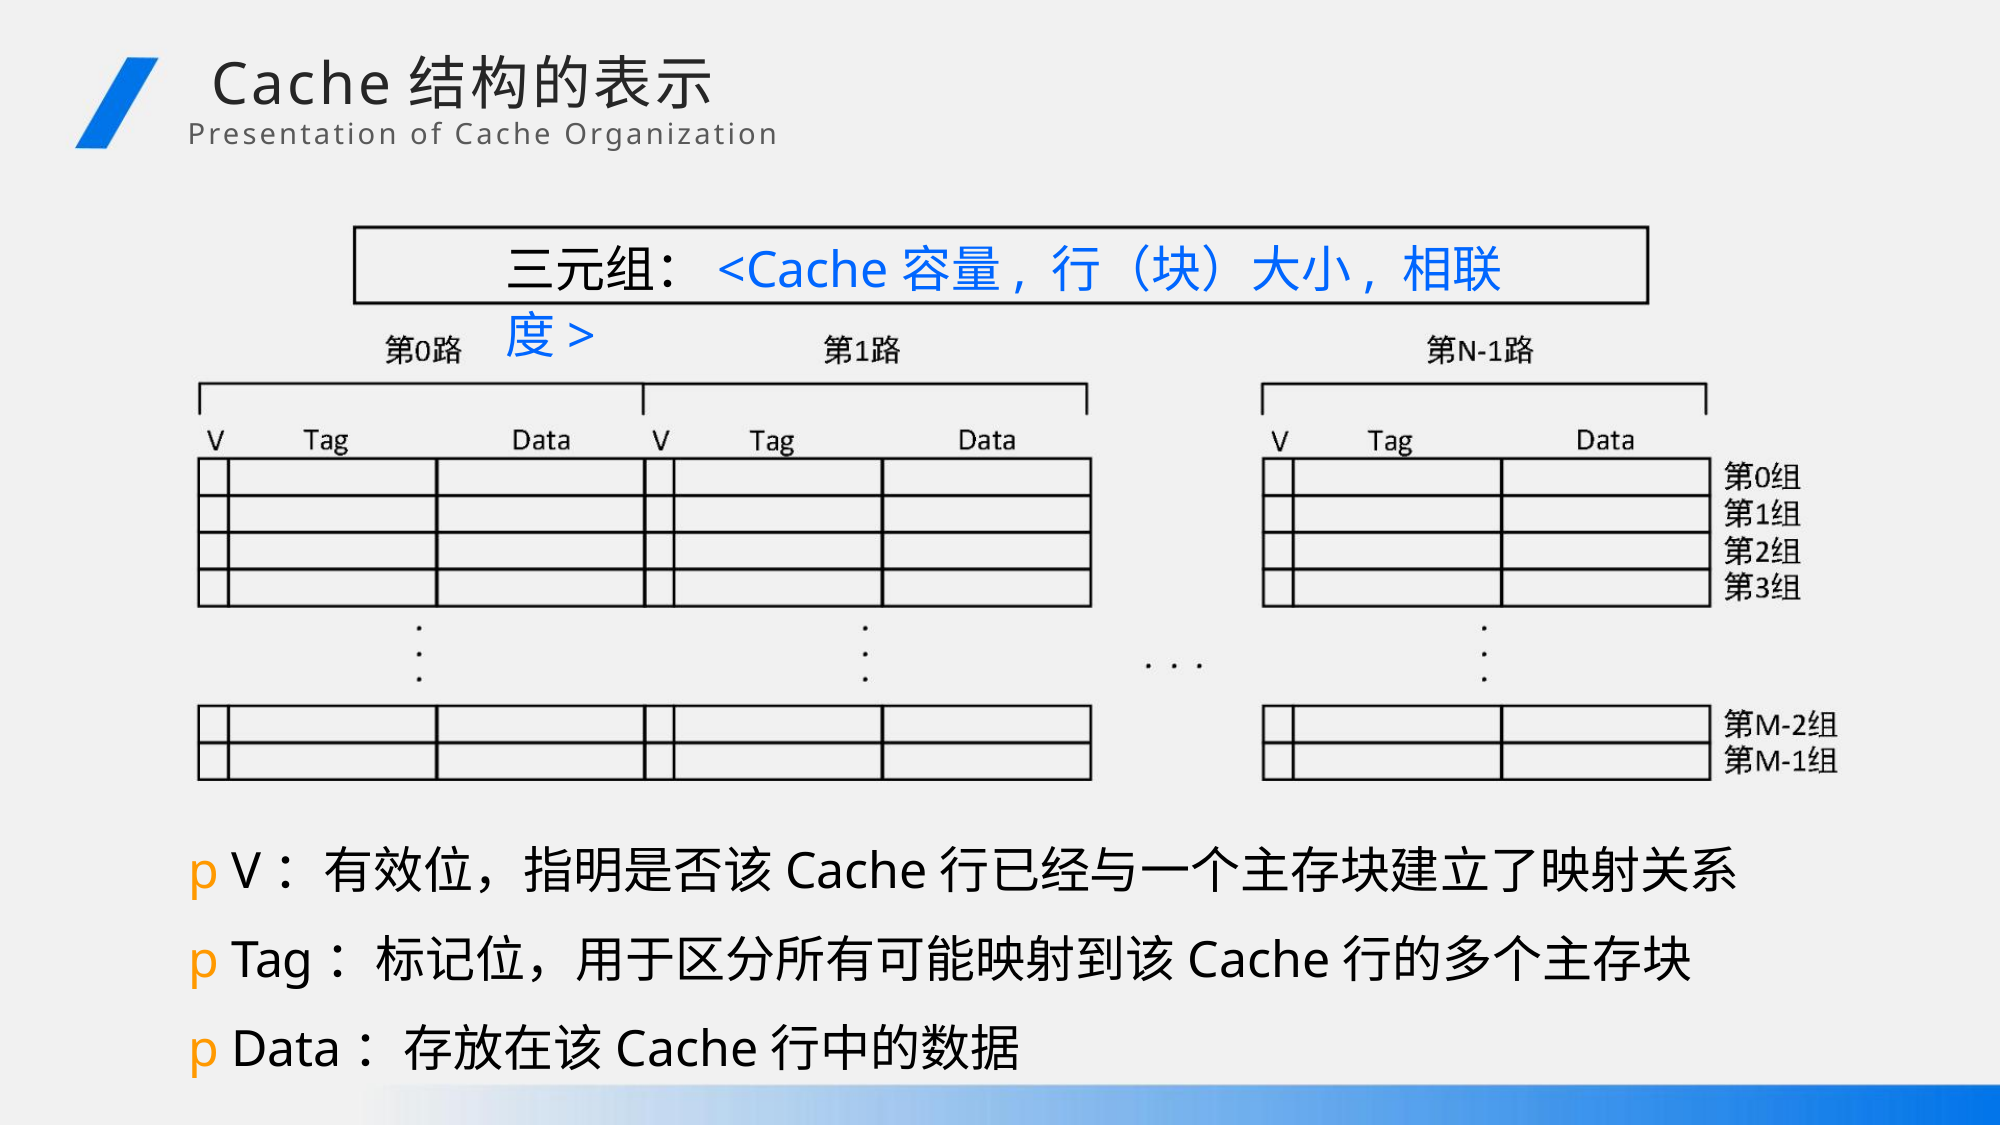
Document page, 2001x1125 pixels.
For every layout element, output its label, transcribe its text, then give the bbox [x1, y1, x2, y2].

text_box pV：有效位，指明是否该Cache行已经与一个主存块建立了映射关系 pTag：标记位，用于区分所有可能映射到该Cache行的多个主存块 pData：存放在该Cache行中的数据 [188, 832, 1750, 1077]
text_box Cache结构的表示 Presentation of Cache Organization [187, 58, 812, 151]
text_box [0, 0, 2000, 1125]
text_box 三元组：<Cache容量, 行（块）大小, 相联度> [505, 231, 1522, 364]
